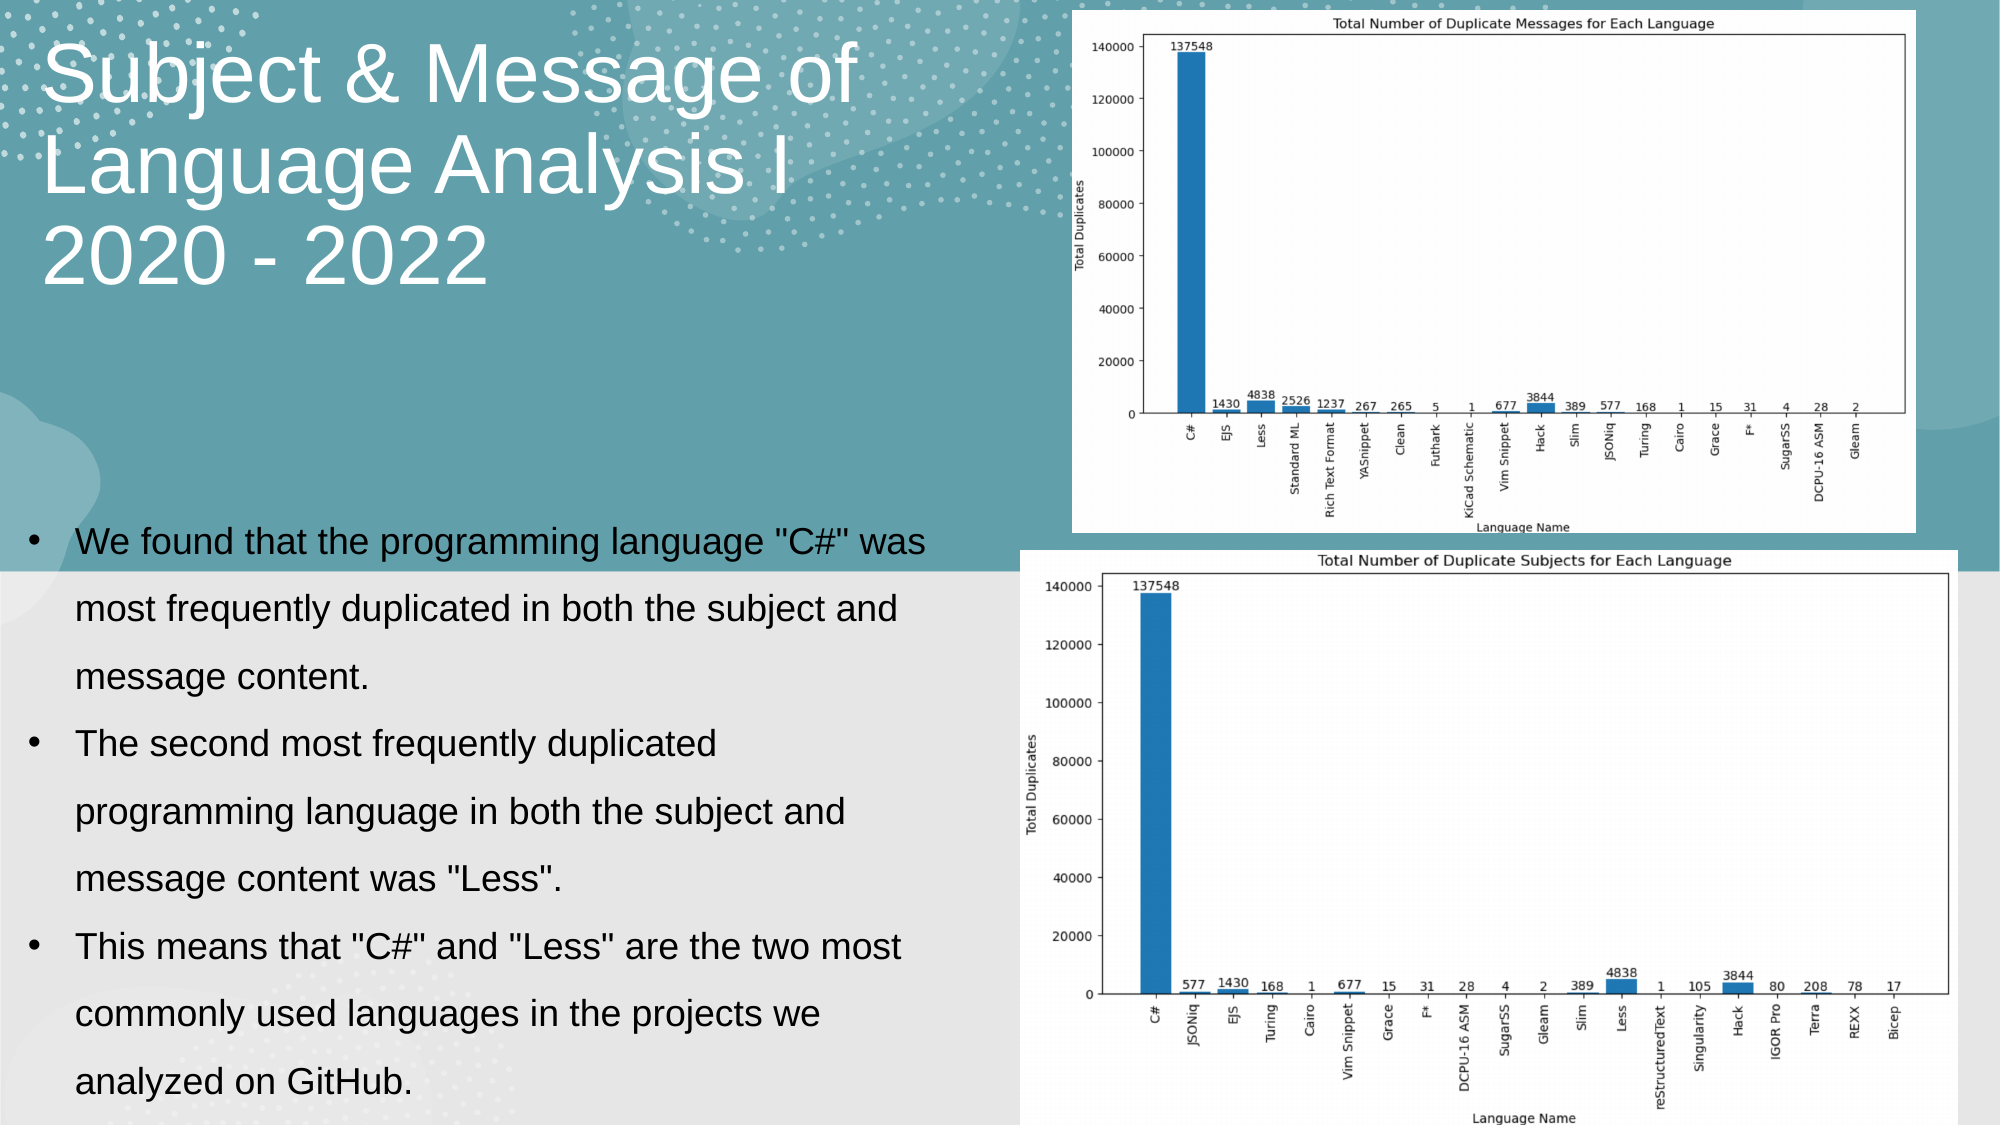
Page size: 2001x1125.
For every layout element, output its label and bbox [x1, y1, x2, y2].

text_box [0, 0, 2000, 1125]
picture [1020, 550, 1958, 1125]
picture [1072, 10, 1916, 533]
